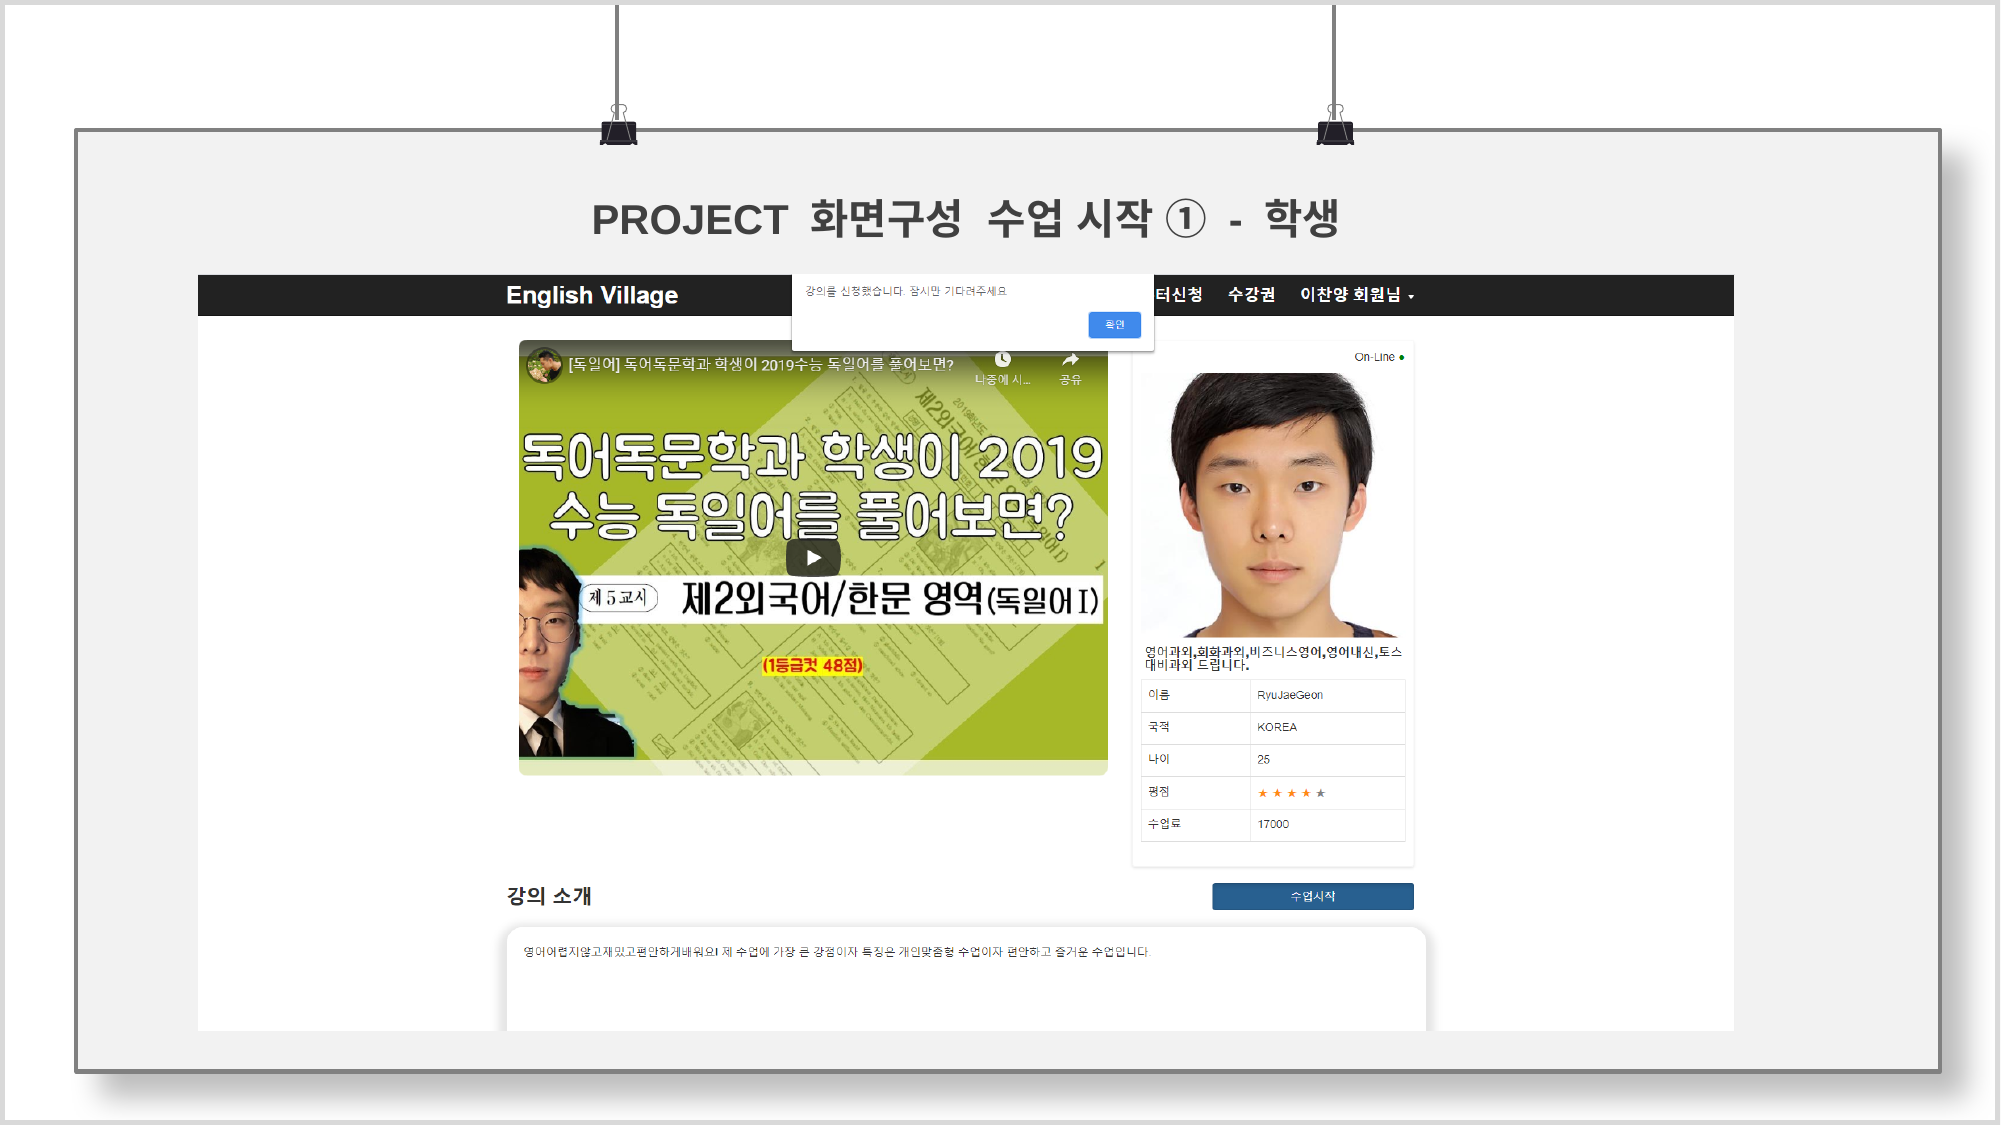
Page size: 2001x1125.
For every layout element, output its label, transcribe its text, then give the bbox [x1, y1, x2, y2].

text_box PROJECT 화면구성 수업 시작 ① - 학생 [576, 185, 1357, 250]
picture [198, 274, 1735, 1032]
